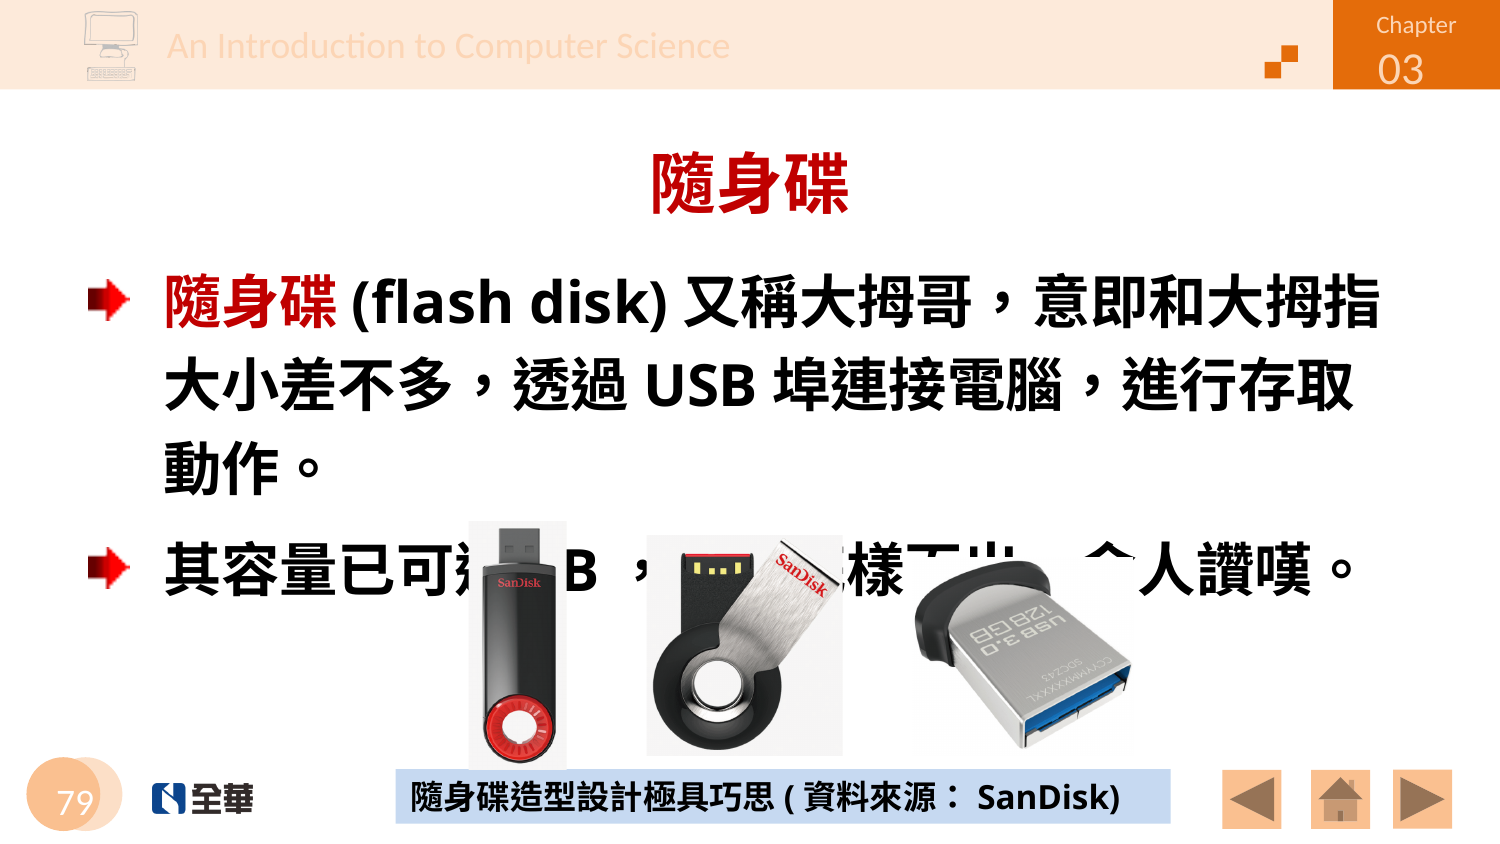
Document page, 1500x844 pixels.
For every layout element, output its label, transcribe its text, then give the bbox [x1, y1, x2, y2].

picture [88, 547, 130, 589]
picture [912, 557, 1134, 756]
list 隨身碟(flash disk)又稱大拇哥，意即和大拇指大小差不多，透過USB埠連接電腦，進行存取動作。 其容量已可達TB，造型花樣百出，令人讚嘆。 [73, 243, 1424, 725]
text_box 隨身碟造型設計極具巧思(資料來源：SanDisk) [395, 769, 1171, 824]
picture [88, 279, 130, 321]
picture [84, 11, 138, 81]
picture [468, 521, 567, 770]
title 隨身碟 [75, 119, 1425, 245]
picture [152, 783, 253, 814]
picture [646, 534, 843, 756]
